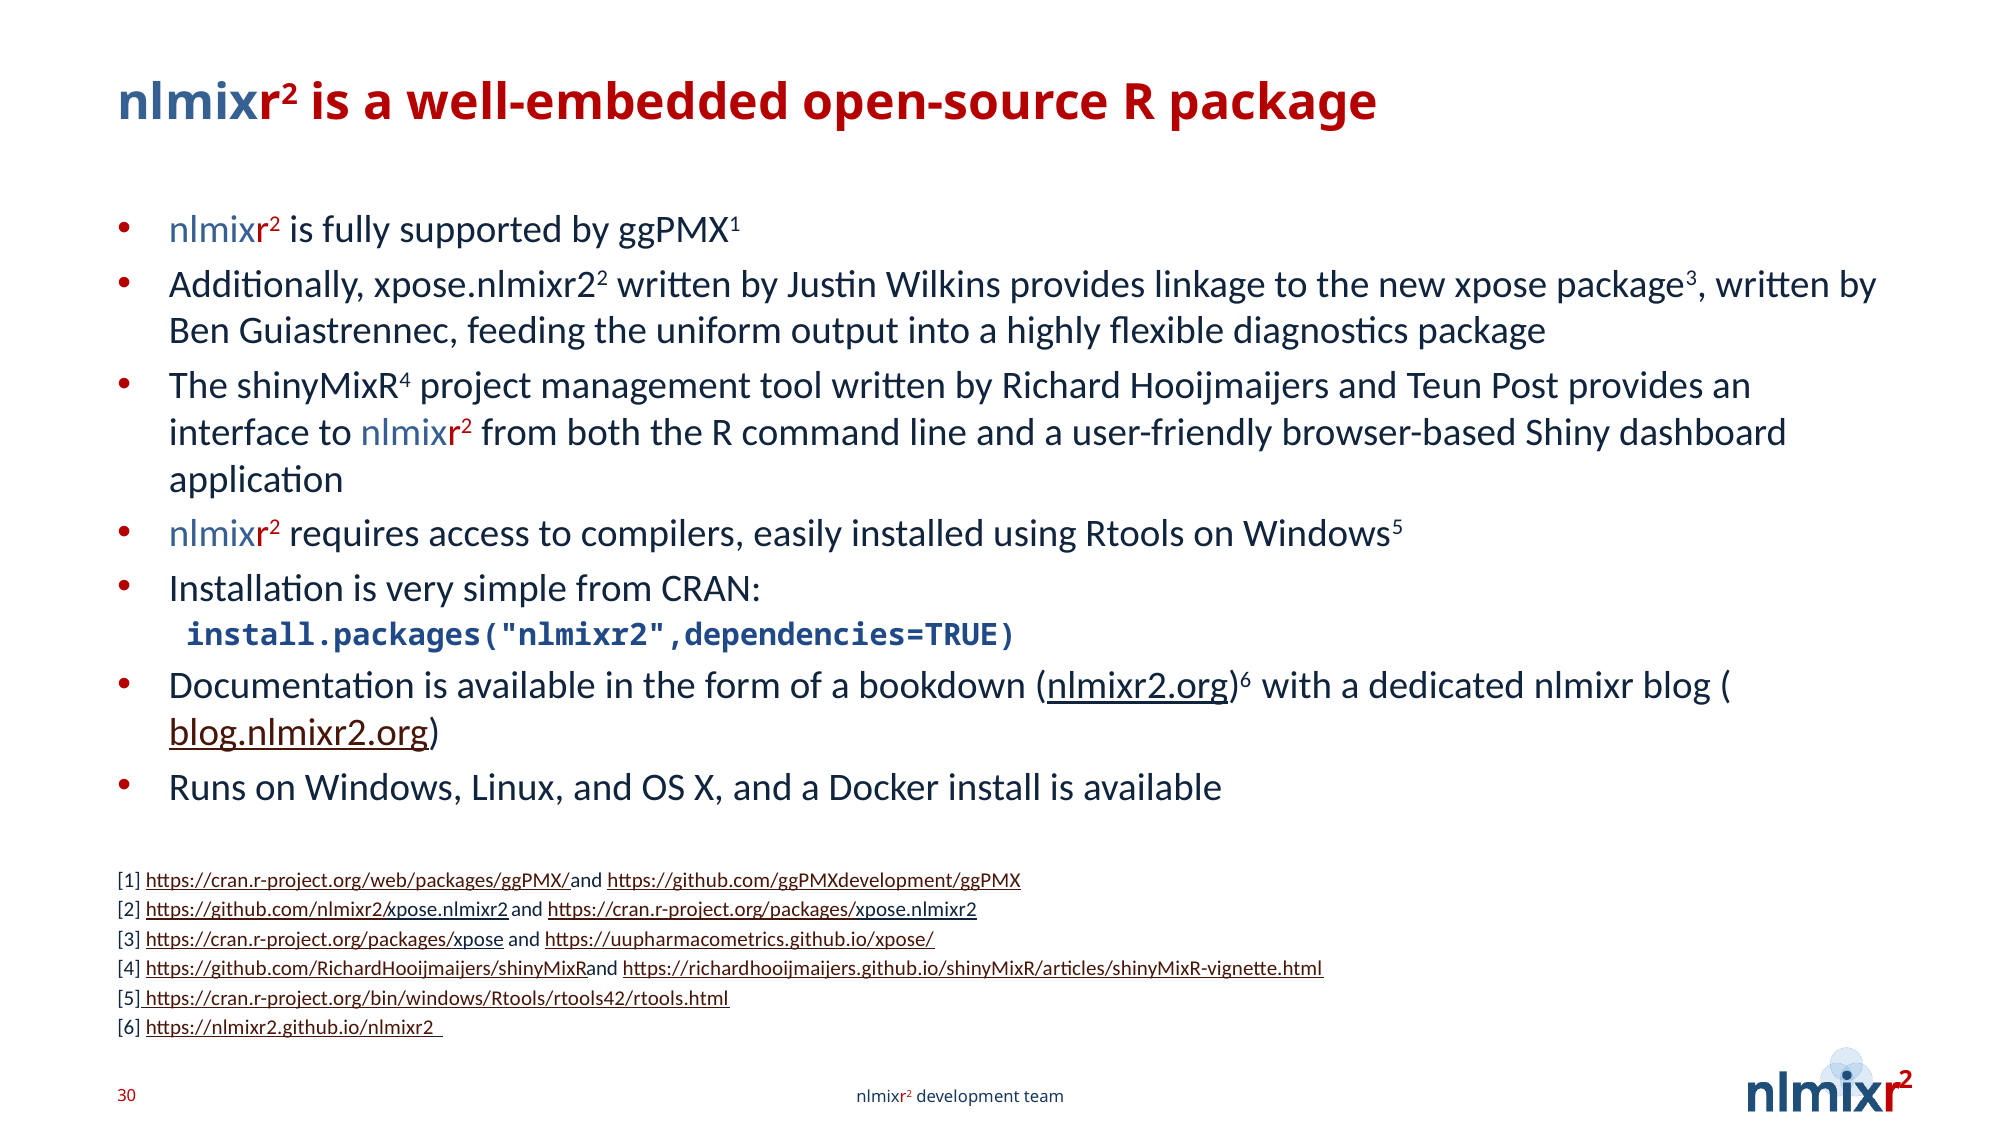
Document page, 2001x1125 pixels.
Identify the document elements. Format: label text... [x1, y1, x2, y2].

footer nlmixr2 development team [354, 1076, 1567, 1115]
title nlmixr2 is a well-embedded open-source R package [102, 18, 1898, 181]
picture [1738, 1036, 1910, 1123]
slide_number 30 [102, 1076, 276, 1115]
list nlmixr2 is fully supported by ggPMX1 Additionally, xpose.nlmixr22 written by Justin Wilkins provides linkage to the new xpose package3, written by Ben Guiastrennec, feeding the uniform output into a highly flexible diagnostics package The shinyMixR4 project management tool written by Richard Hooijmaijers and Teun Post provides an interface to nlmixr2 from both the R command line and a user-friendly browser-based Shiny dashboard application nlmixr2 requires access to compilers, easily installed using Rtools on Windows5 Installation is very simple from CRAN: install.packages("nlmixr2",dependencies=TRUE) Documentation is available in the form of a bookdown (nlmixr2.org)6 with a dedicated nlmixr blog (blog.nlmixr2.org) Runs on Windows, Linux, and OS X, and a Docker install is available [1] https://cran.r-project.org/web/packages/ggPMX/ and https://github.com/ggPMXdevelopment/ggPMX [2] https://github.com/nlmixr2/xpose.nlmixr2 and https://cran.r-project.org/packages/xpose.nlmixr2 [3] https://cran.r-project.org/packages/xpose and https://uupharmacometrics.github.io/xpose/ [4] https://github.com/RichardHooijmaijers/shinyMixR and https://richardhooijmaijers.github.io/shinyMixR/articles/shinyMixR-vignette.html [5] https://cran.r-project.org/bin/windows/Rtools/rtools42/rtools.html [6] https://nlmixr2.github.io/nlmixr2 [102, 196, 1898, 1047]
